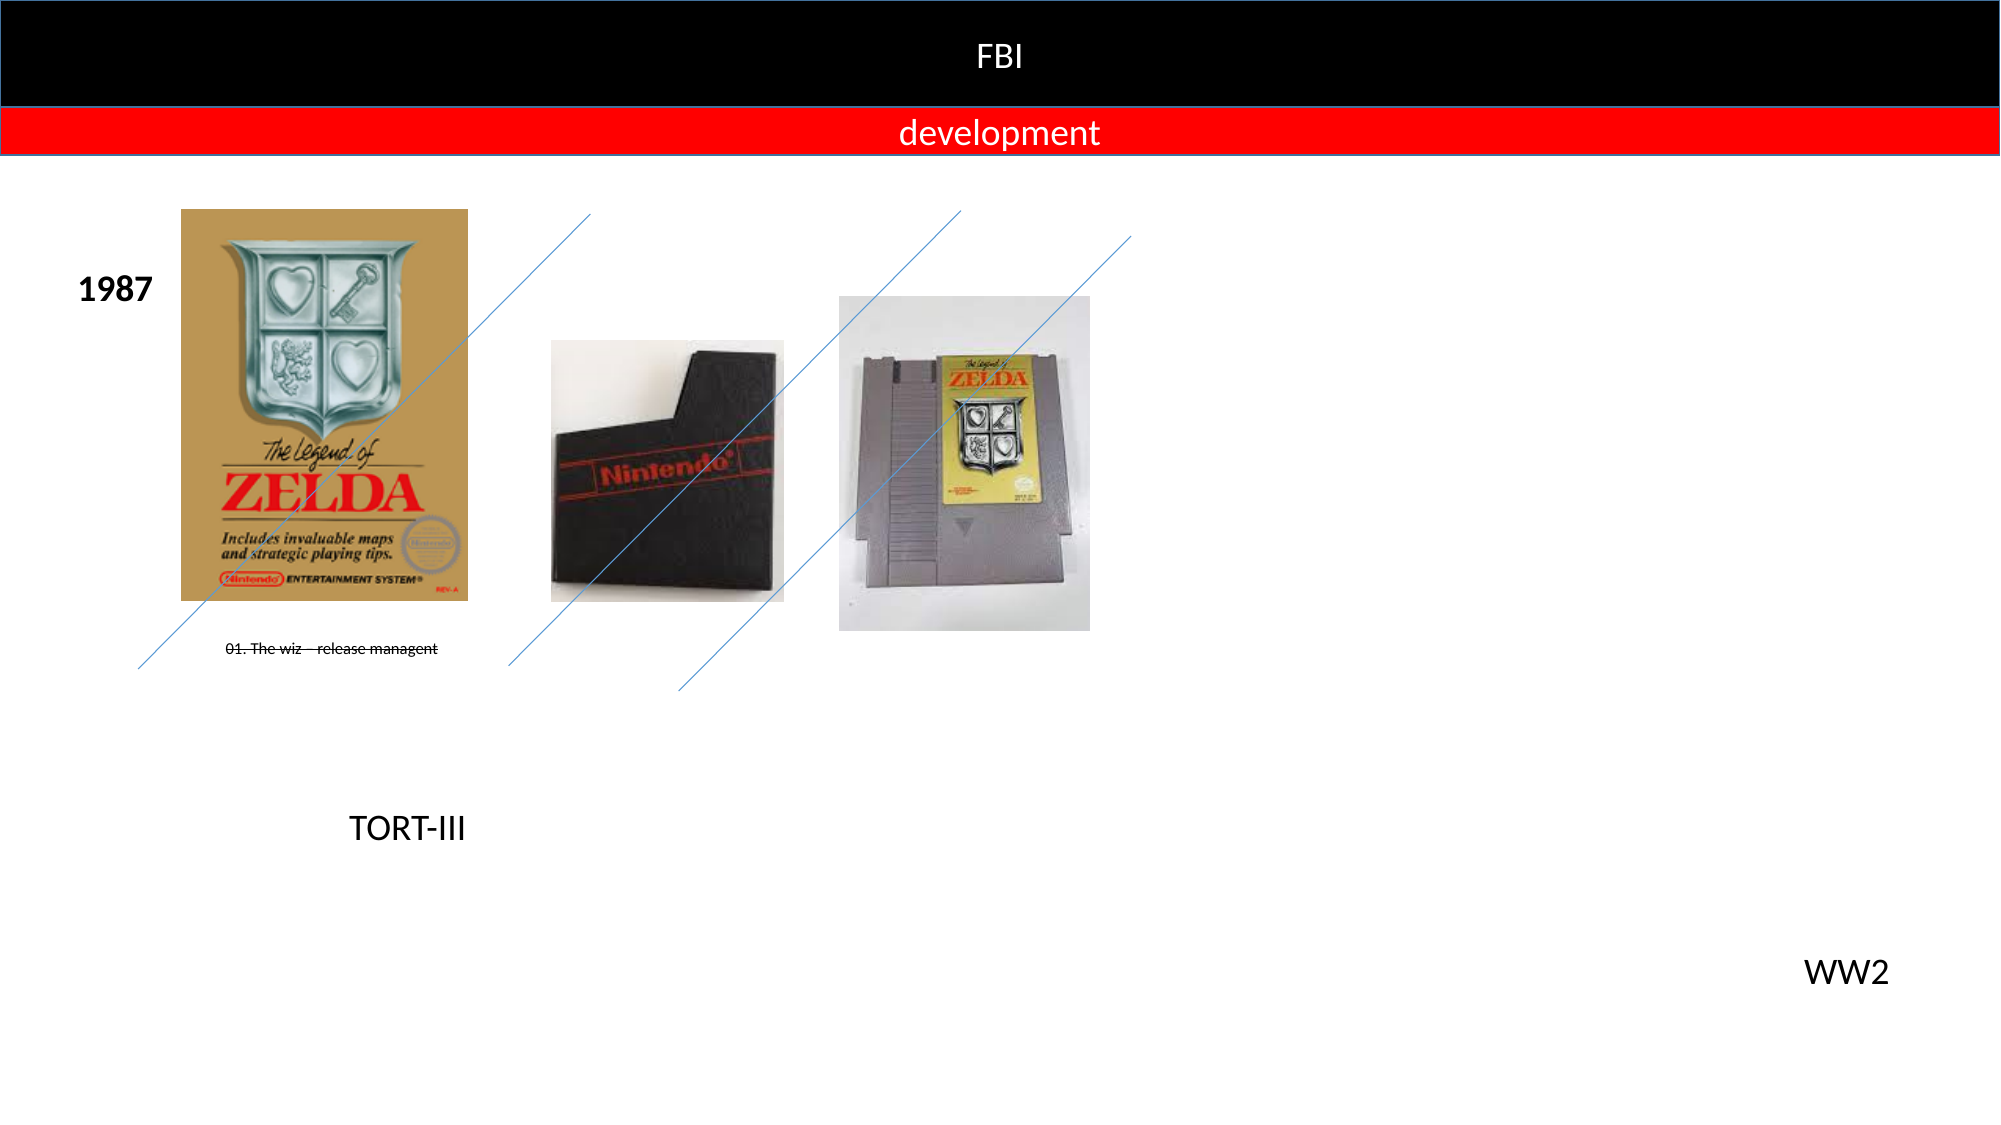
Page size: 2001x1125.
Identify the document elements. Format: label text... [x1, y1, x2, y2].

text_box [508, 210, 961, 666]
text_box TORT-III [334, 795, 482, 855]
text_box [678, 235, 1131, 691]
text_box 1987 [62, 257, 137, 317]
text_box WW2 [1789, 940, 1905, 1000]
picture [181, 209, 468, 213]
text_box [137, 213, 591, 670]
text_box FBI [0, 0, 2000, 106]
text_box development [0, 106, 2000, 156]
